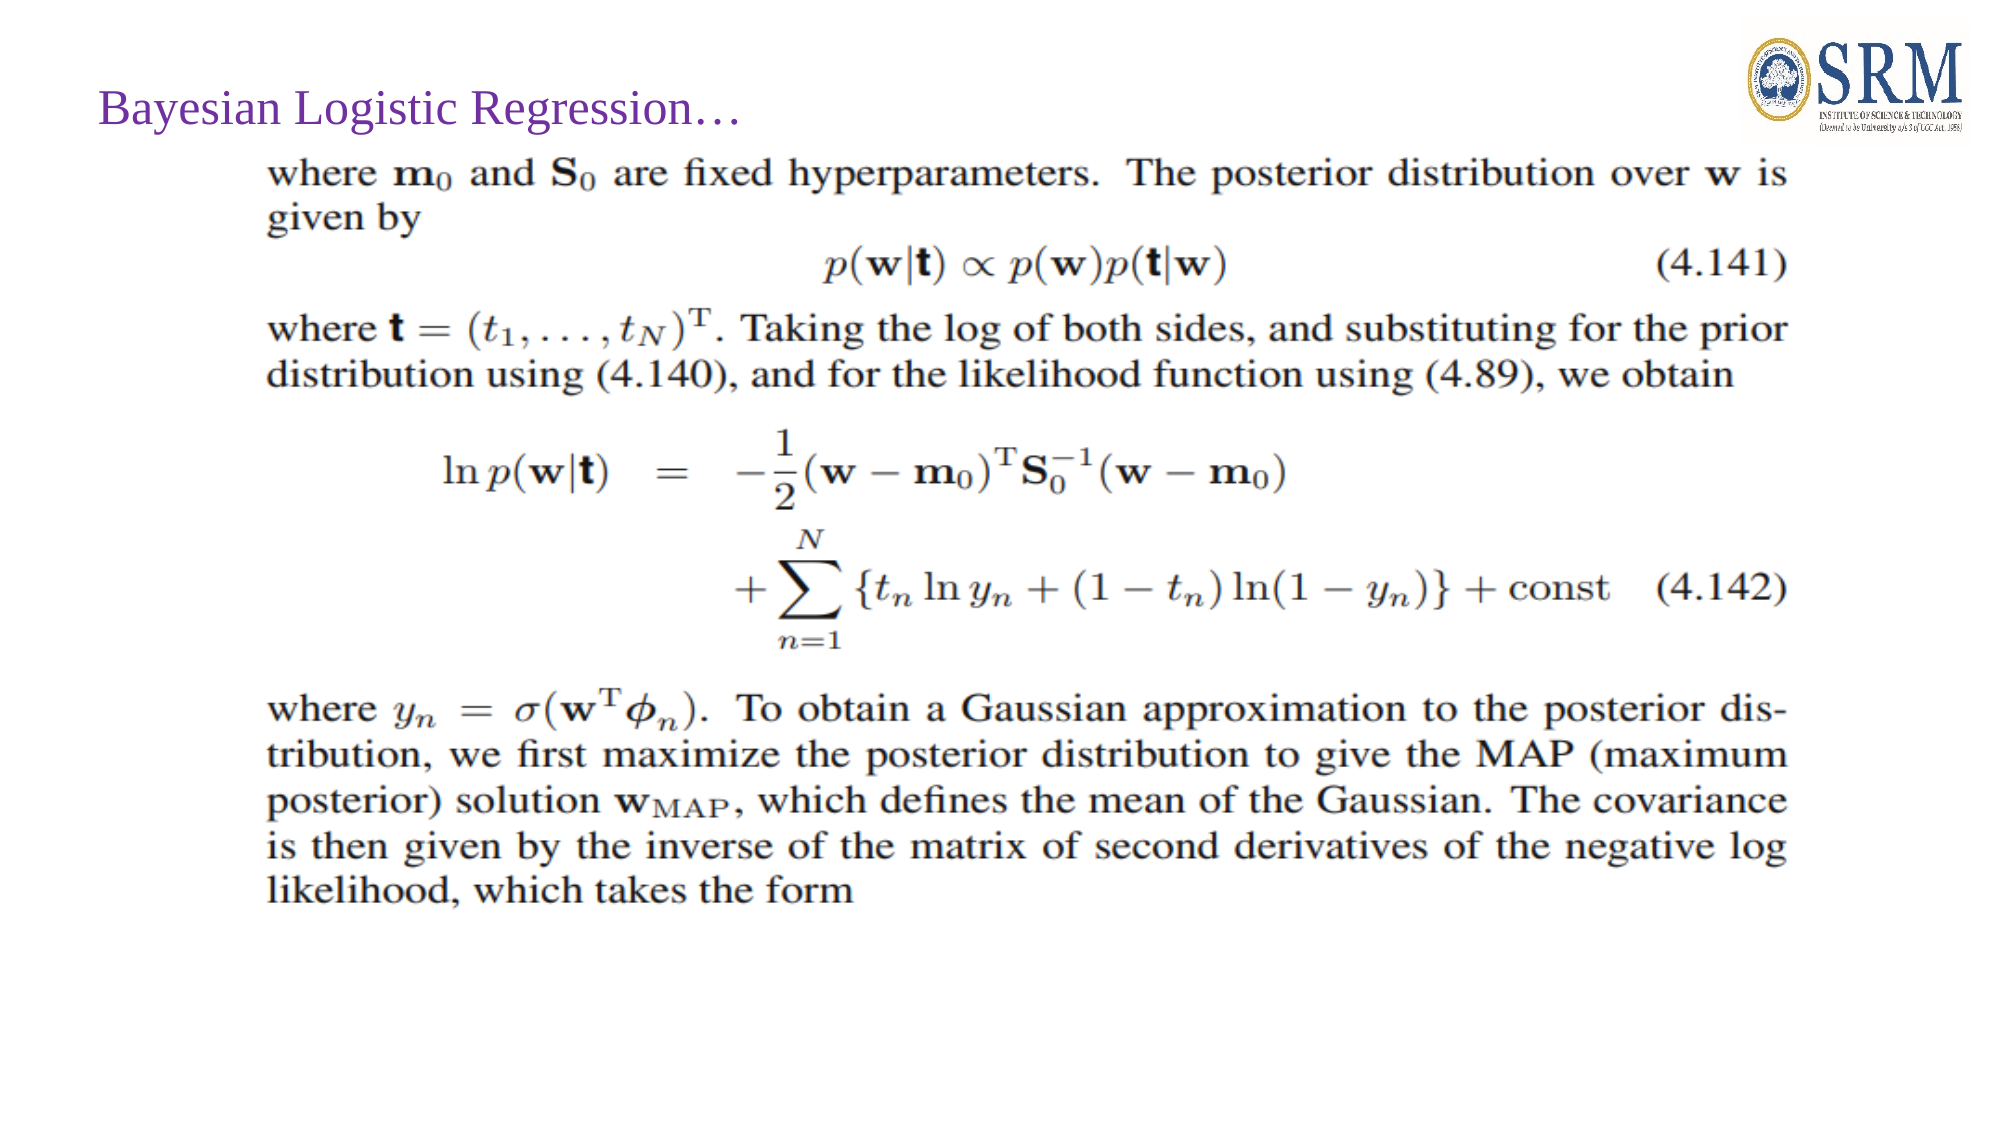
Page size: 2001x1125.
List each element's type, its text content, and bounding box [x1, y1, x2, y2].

text_box Bayesian Logistic Regression… [82, 67, 764, 143]
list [247, 143, 1809, 921]
picture [1740, 17, 1970, 146]
